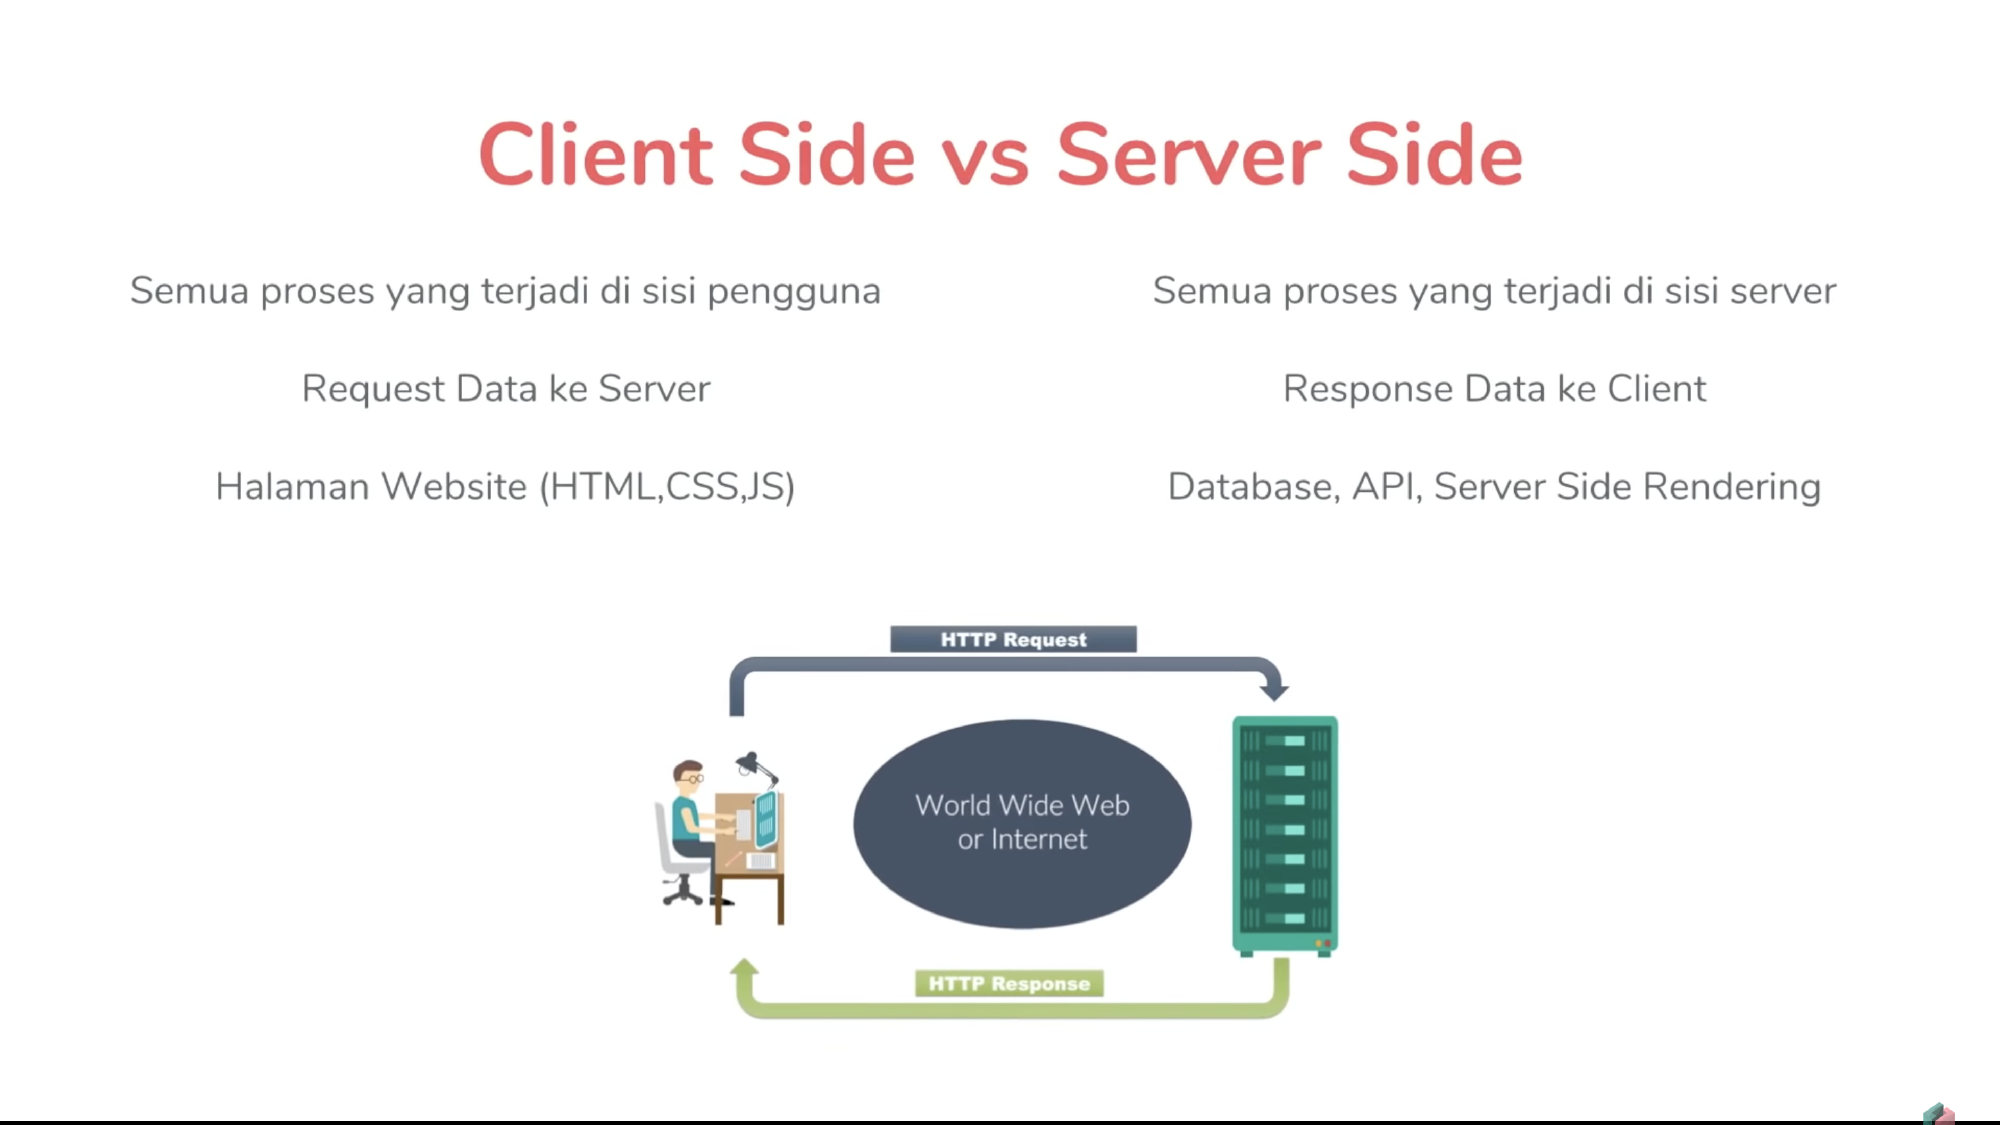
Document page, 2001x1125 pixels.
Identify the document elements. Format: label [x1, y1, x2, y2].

list [0, 0, 2000, 1125]
